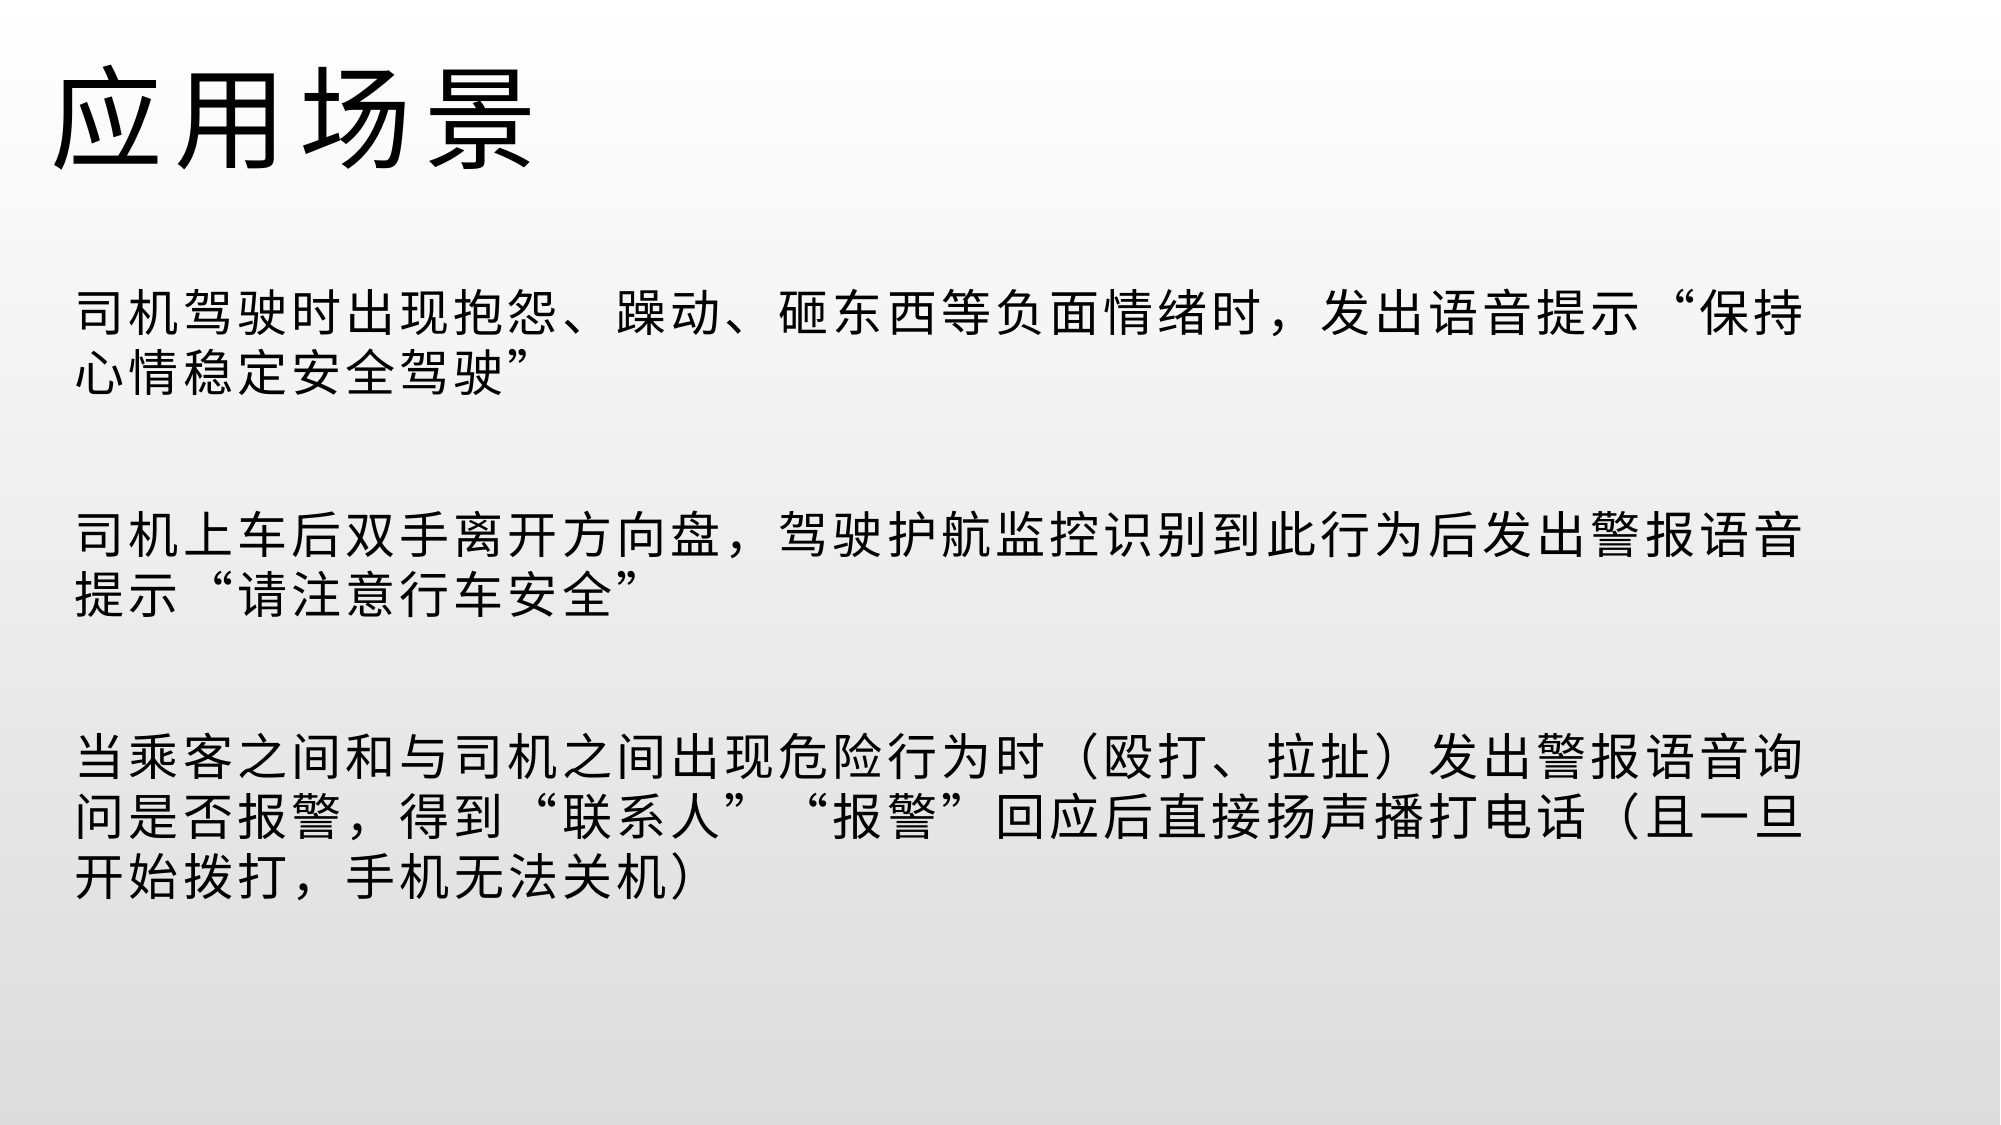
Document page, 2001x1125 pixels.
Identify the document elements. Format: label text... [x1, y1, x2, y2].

subtitle 司机驾驶时出现抱怨、躁动、砸东西等负面情绪时，发出语音提示“保持心情稳定安全驾驶” 司机上车后双手离开方向盘，驾驶护航监控识别到此行为后发出警报语音提示“请注意行车安全” 当乘客之间和与司机之间出现危险行为时（殴打、拉扯）发出警报语音询问是否报警，得到“联系人”“报警”回应后直接扬声播打电话（且一旦开始拨打，手机无法关机） [58, 275, 1839, 432]
title 应用场景 [33, 41, 1814, 190]
